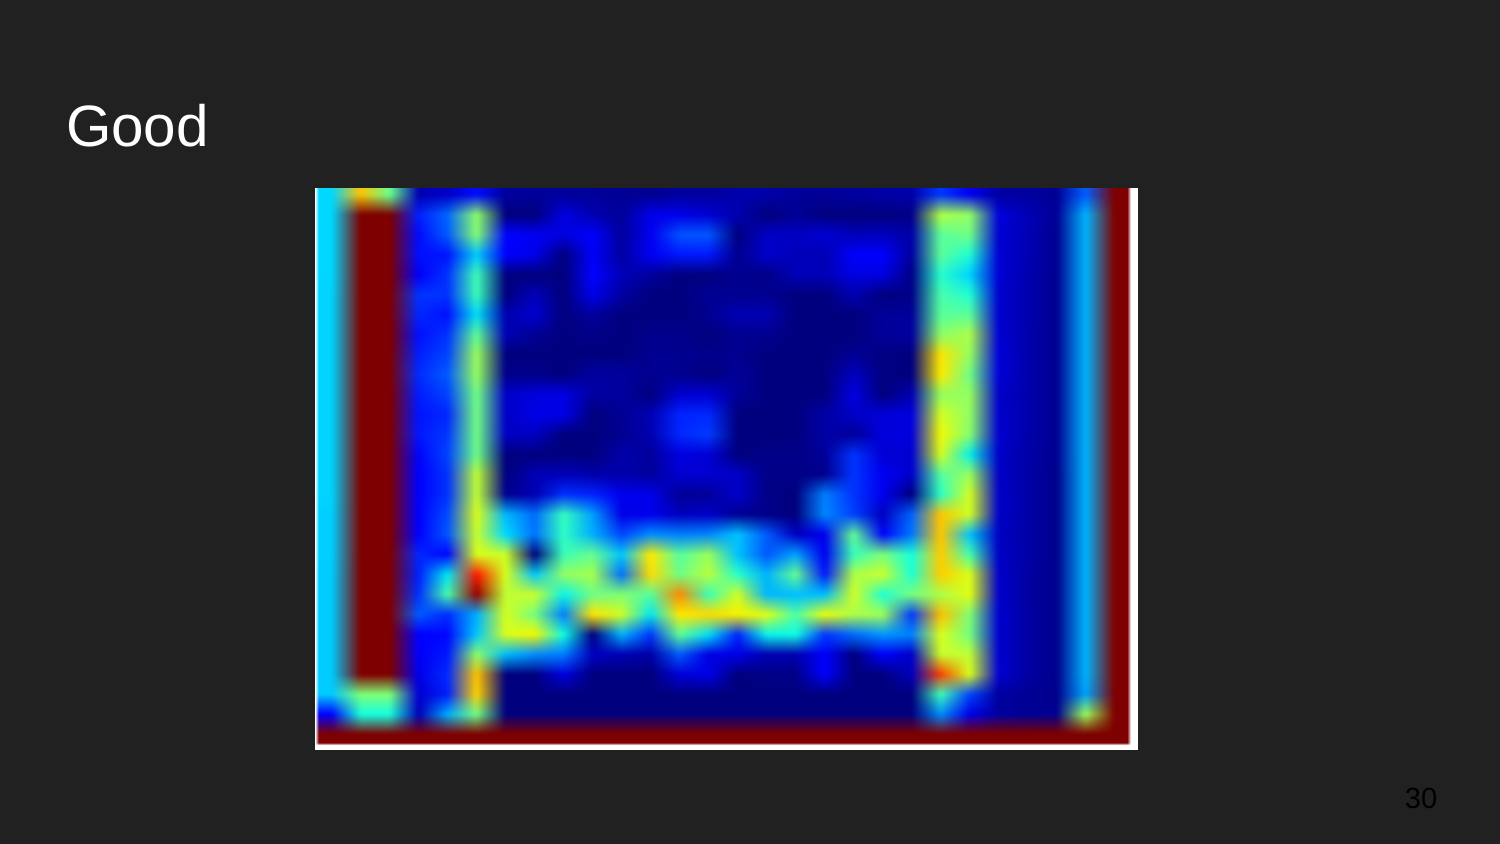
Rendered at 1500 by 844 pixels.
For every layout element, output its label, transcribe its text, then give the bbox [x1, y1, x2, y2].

slide_number ‹#› [1389, 764, 1480, 830]
title Good [51, 72, 1449, 167]
picture [315, 188, 1139, 750]
